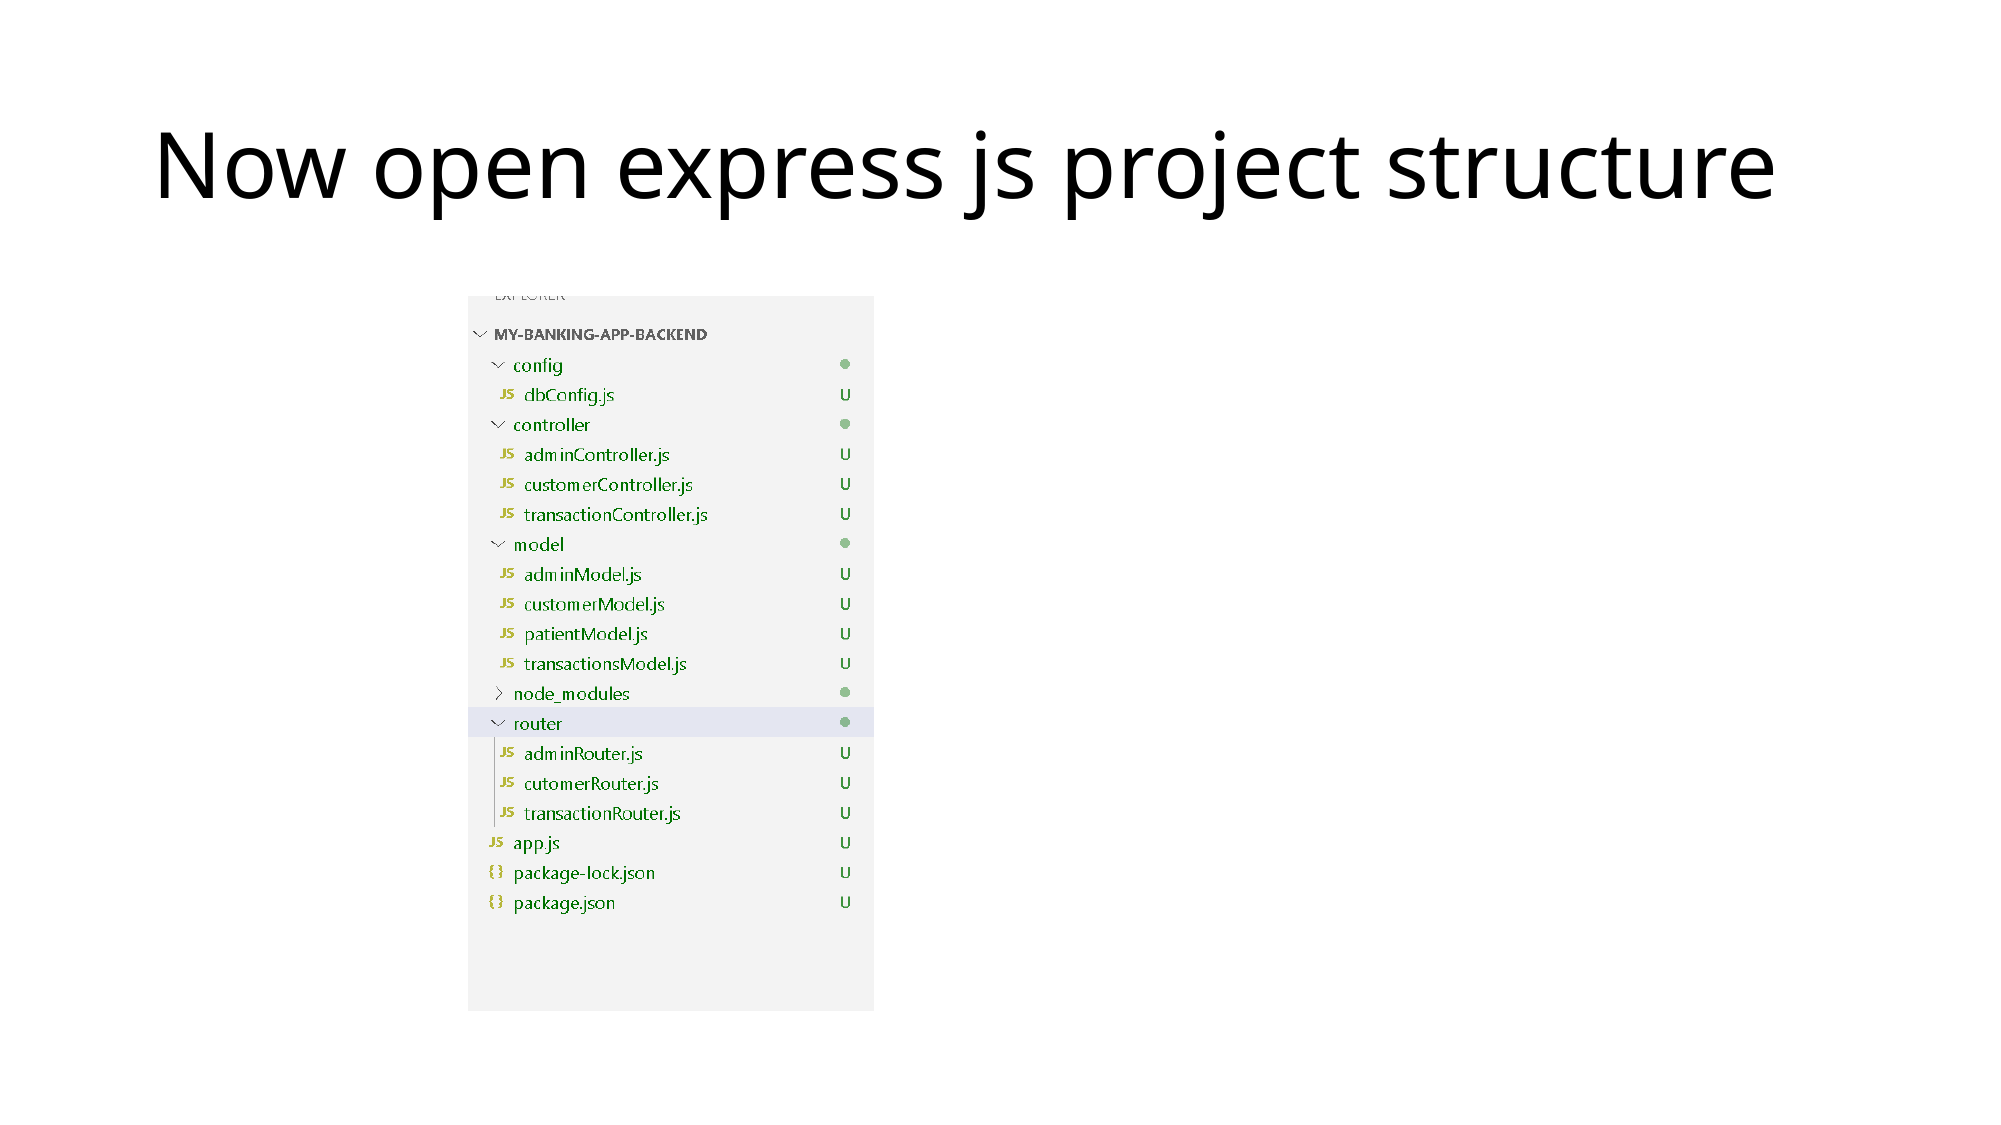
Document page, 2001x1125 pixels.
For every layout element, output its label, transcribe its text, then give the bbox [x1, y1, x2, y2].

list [468, 296, 896, 1011]
title Now open express js project structure [137, 59, 1863, 278]
